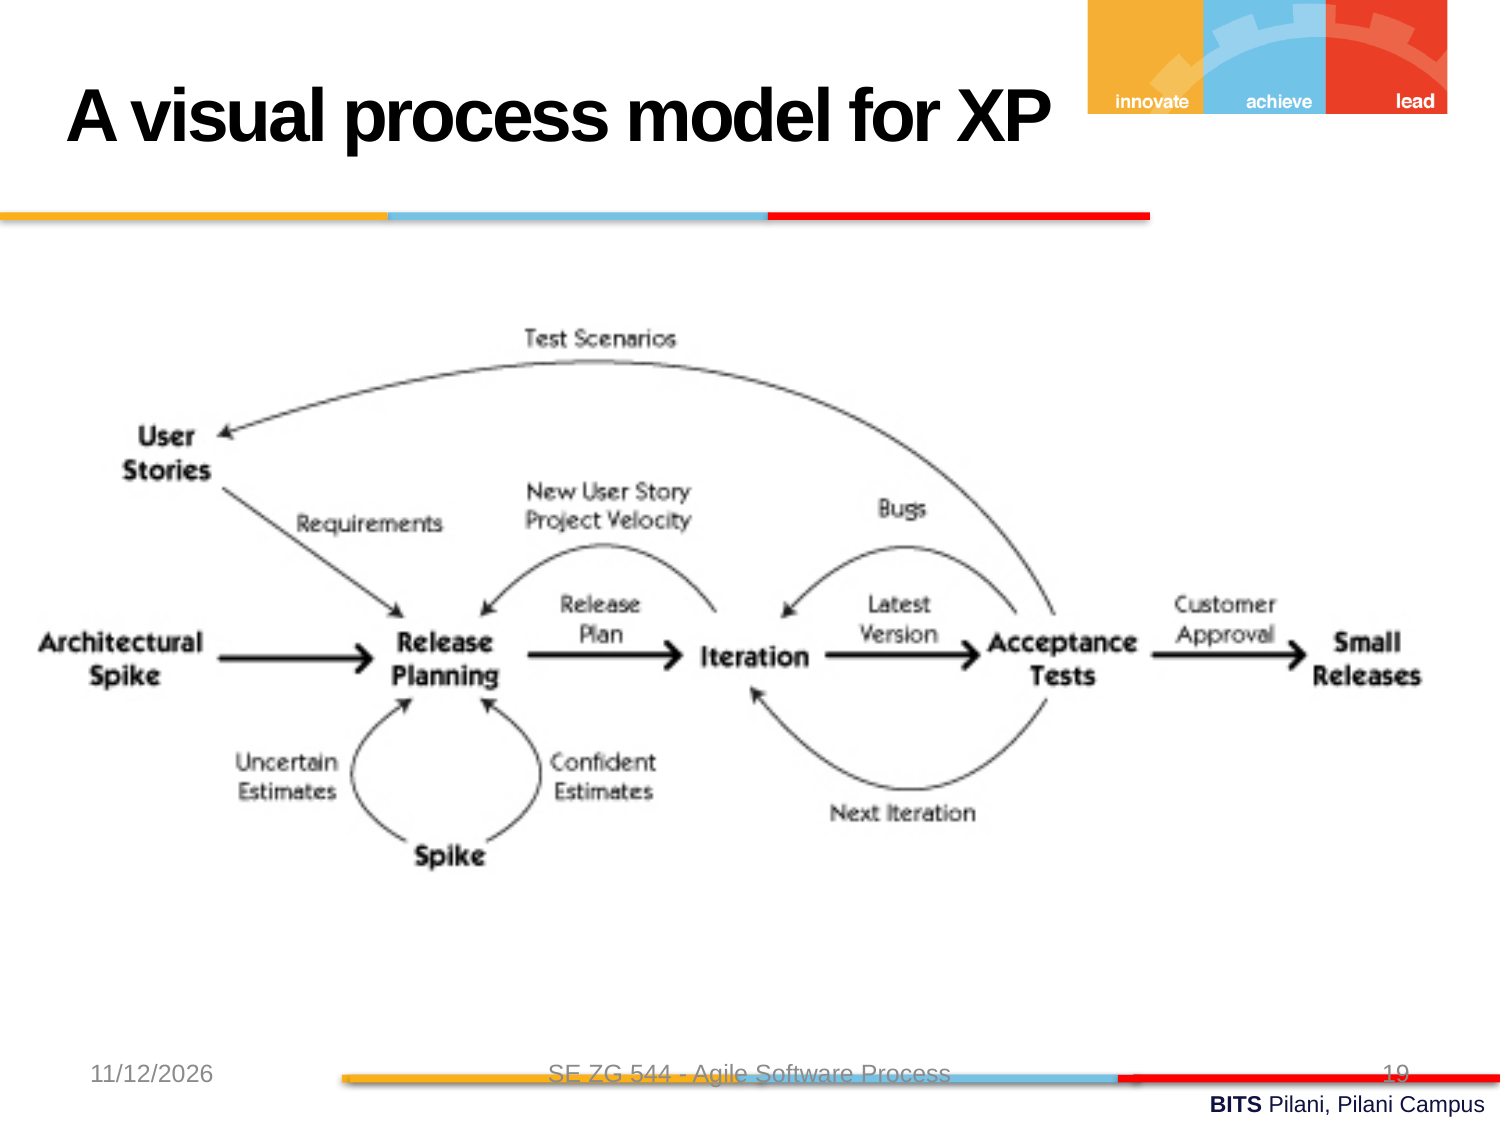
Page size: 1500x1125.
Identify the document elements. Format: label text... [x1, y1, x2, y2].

slide_number 19 [1074, 1042, 1425, 1103]
footer SE ZG 544 - Agile Software Process [512, 1042, 988, 1103]
list A visual process model for XP [50, 24, 1088, 213]
picture [1087, 0, 1448, 114]
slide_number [75, 1042, 425, 1103]
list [37, 324, 1426, 875]
